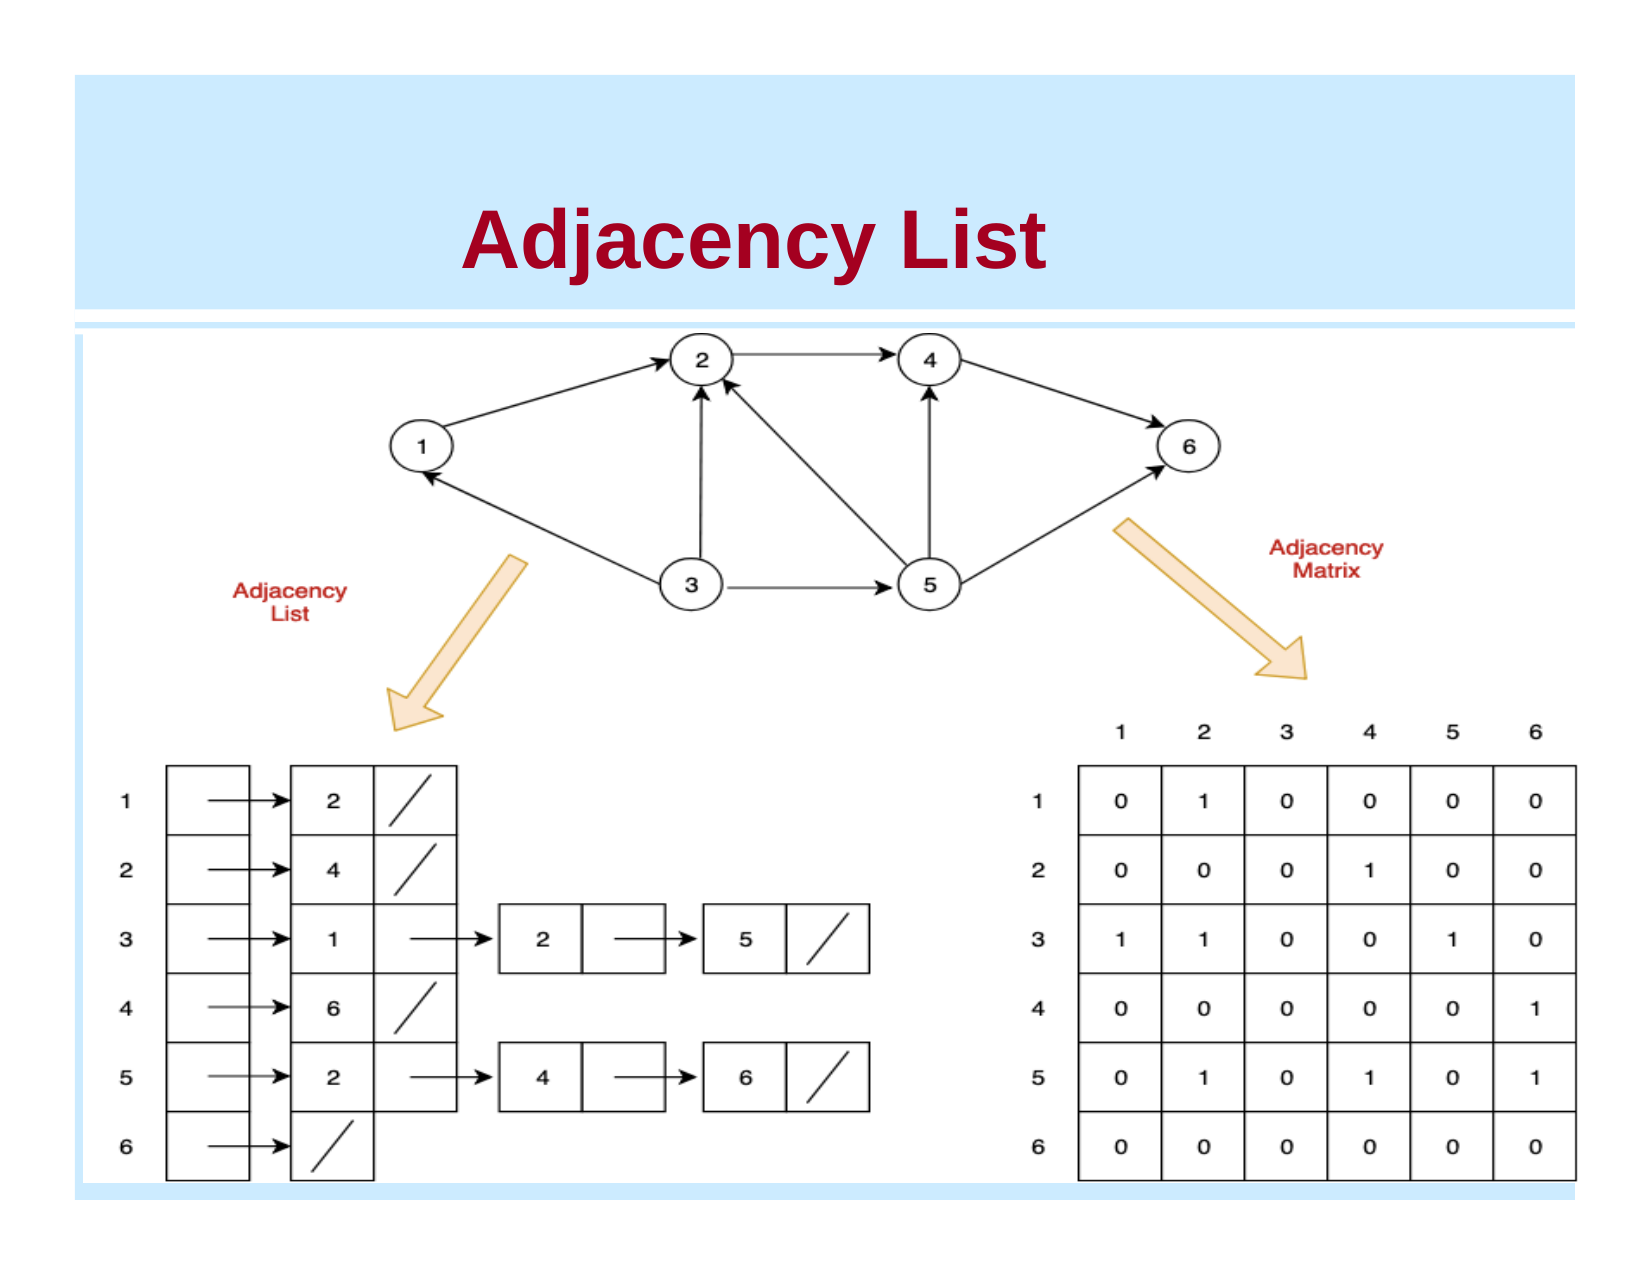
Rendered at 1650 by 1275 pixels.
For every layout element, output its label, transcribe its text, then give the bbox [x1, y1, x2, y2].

picture [83, 332, 1579, 1183]
title Adjacency List [460, 184, 1190, 331]
